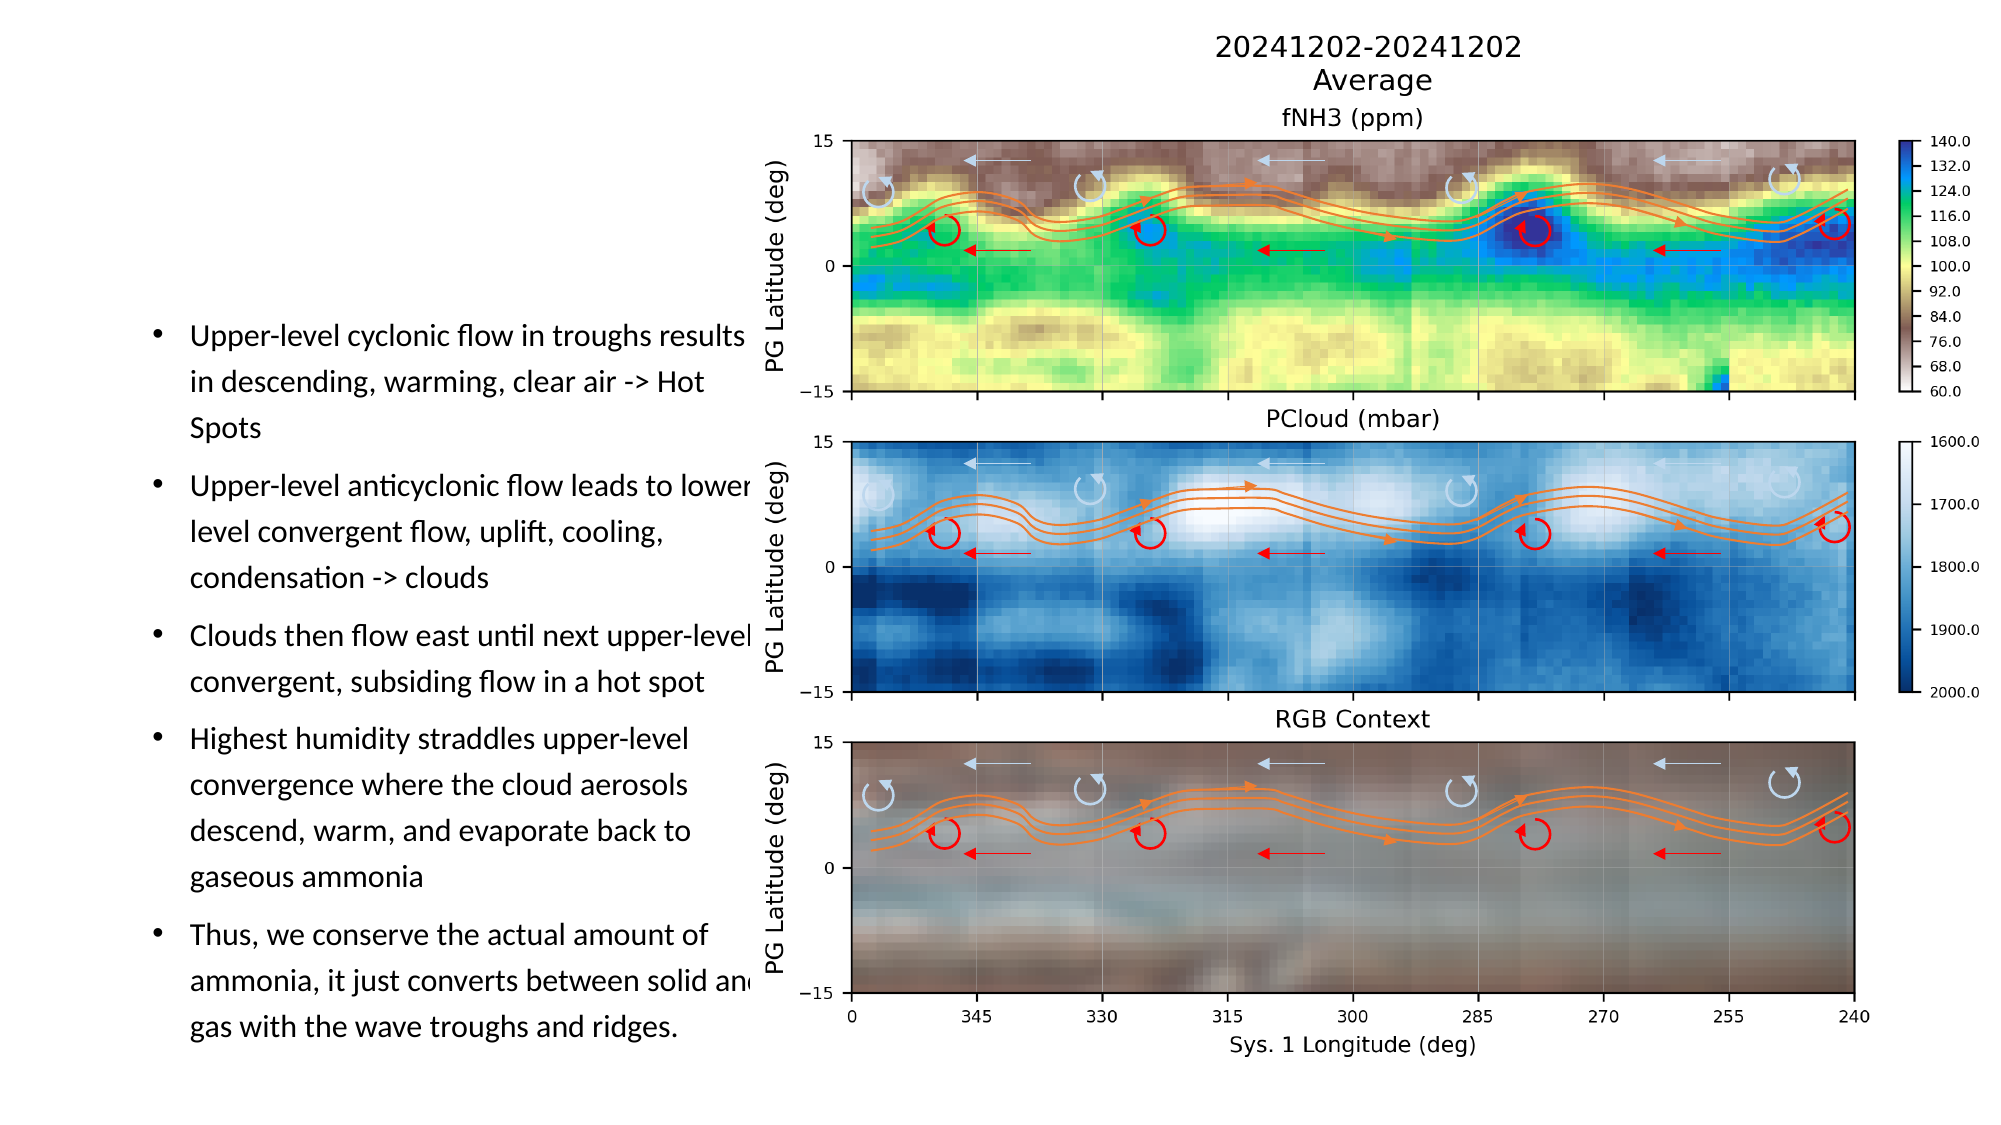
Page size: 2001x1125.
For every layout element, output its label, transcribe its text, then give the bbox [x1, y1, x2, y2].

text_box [863, 763, 1850, 854]
list Upper-level cyclonic flow in troughs results in descending, warming, clear air -> Hot Spots Upper-level anticyclonic flow leads to lower-level convergent flow, uplift, cooling, condensation -> clouds Clouds then flow east until next upper-level convergent, subsiding flow in a hot spot Highest humidity straddles upper-level convergence where the cloud aerosols descend, warm, and evaporate back to gaseous ammonia Thus, we conserve the actual amount of ammonia, it just converts between solid and gas with the wave troughs and ridges. [137, 299, 750, 1066]
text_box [863, 463, 1850, 554]
picture [750, 14, 1986, 1066]
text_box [863, 160, 1850, 251]
